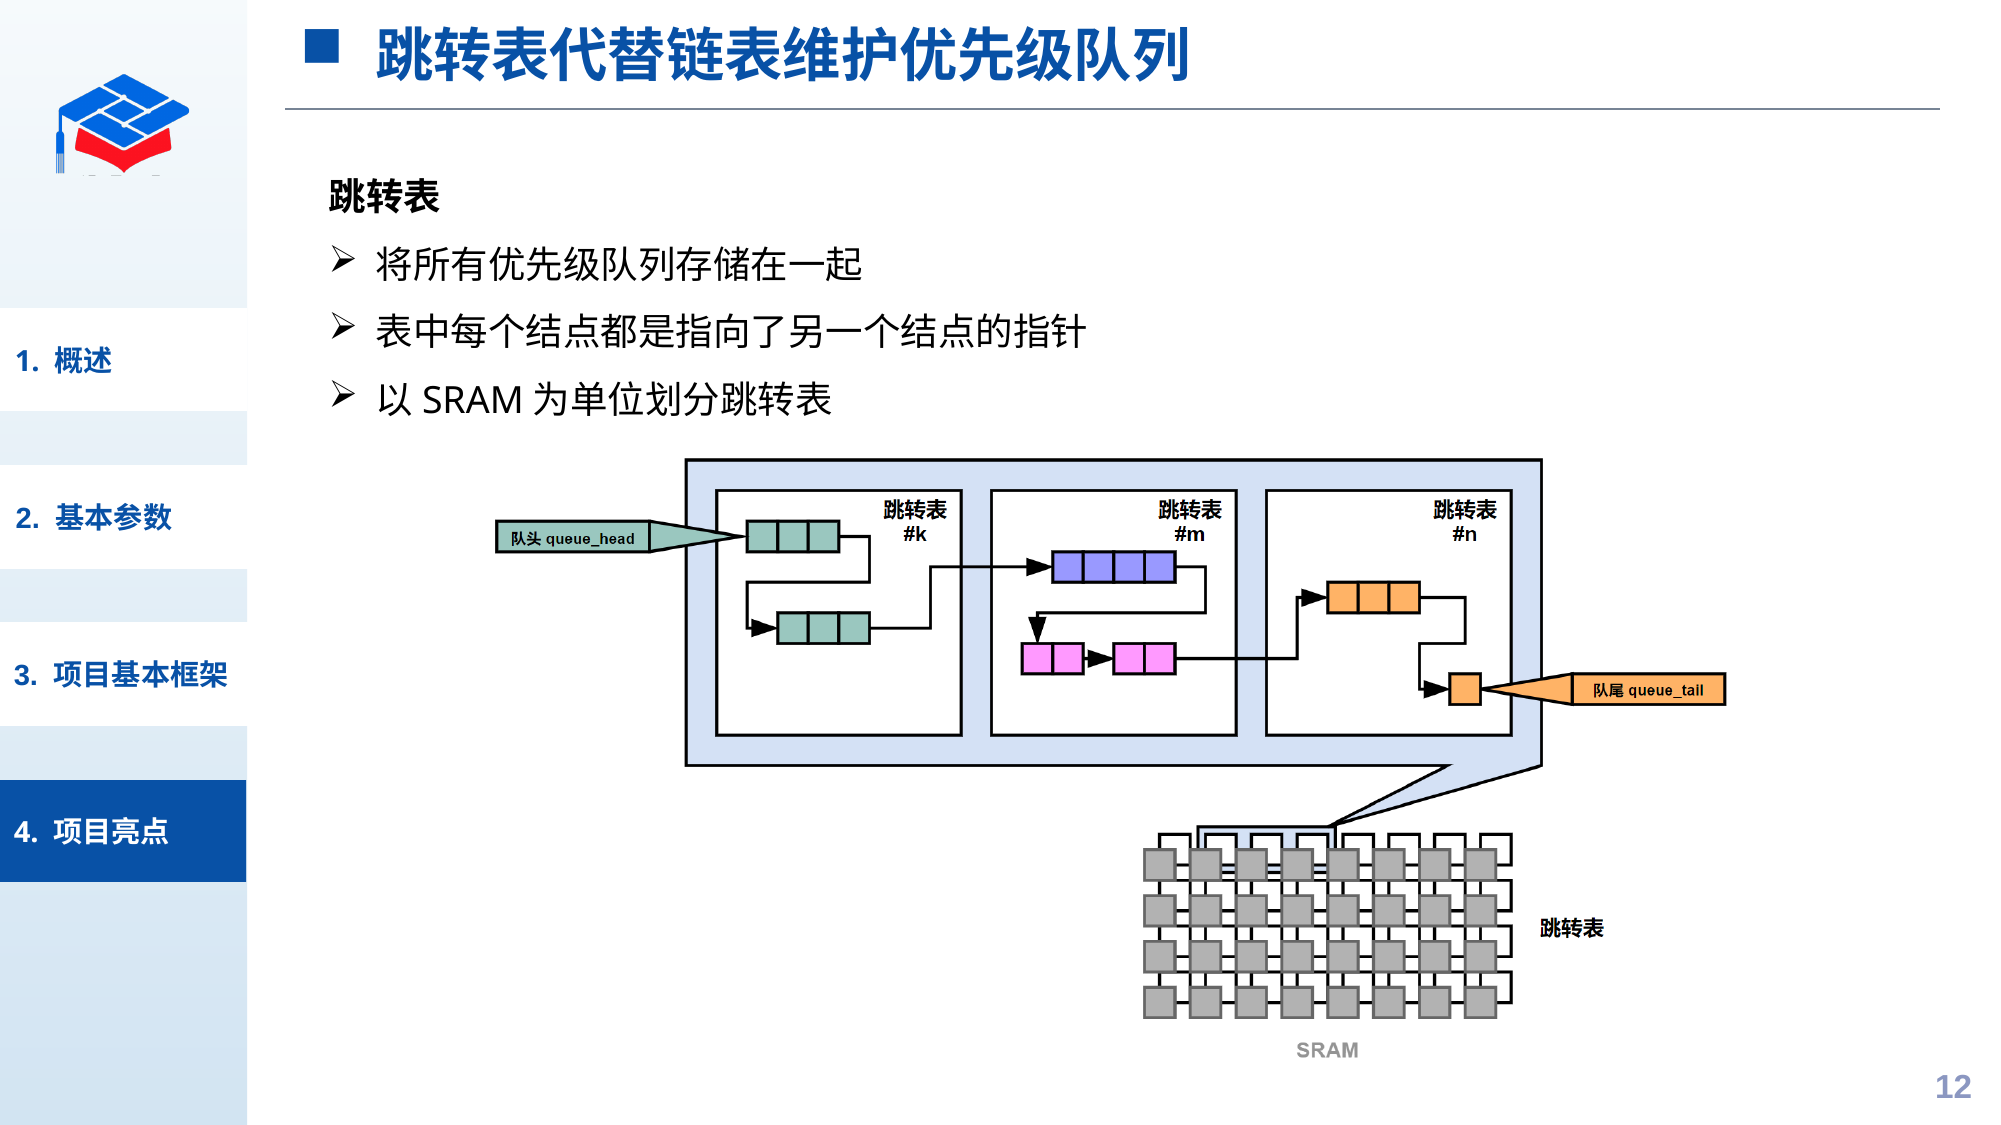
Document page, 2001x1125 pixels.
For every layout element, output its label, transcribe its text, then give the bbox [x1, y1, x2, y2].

slide_number 12 [1915, 1062, 1987, 1108]
text_box 3. 项目基本框架 [0, 622, 248, 726]
text_box 1. 概述 [0, 308, 247, 411]
title 跳转表代替链表维护优先级队列 [285, 0, 1304, 96]
text_box 跳转表 将所有优先级队列存储在一起 表中每个结点都是指向了另一个结点的指针 以SRAM为单位划分跳转表 [313, 143, 1387, 429]
picture [460, 424, 1765, 1074]
text_box [0, 0, 248, 465]
text_box [0, 726, 248, 1125]
picture [33, 74, 214, 176]
text_box 4. 项目亮点 [0, 779, 247, 883]
text_box 2. 基本参数 [0, 465, 249, 569]
text_box [0, 569, 248, 622]
